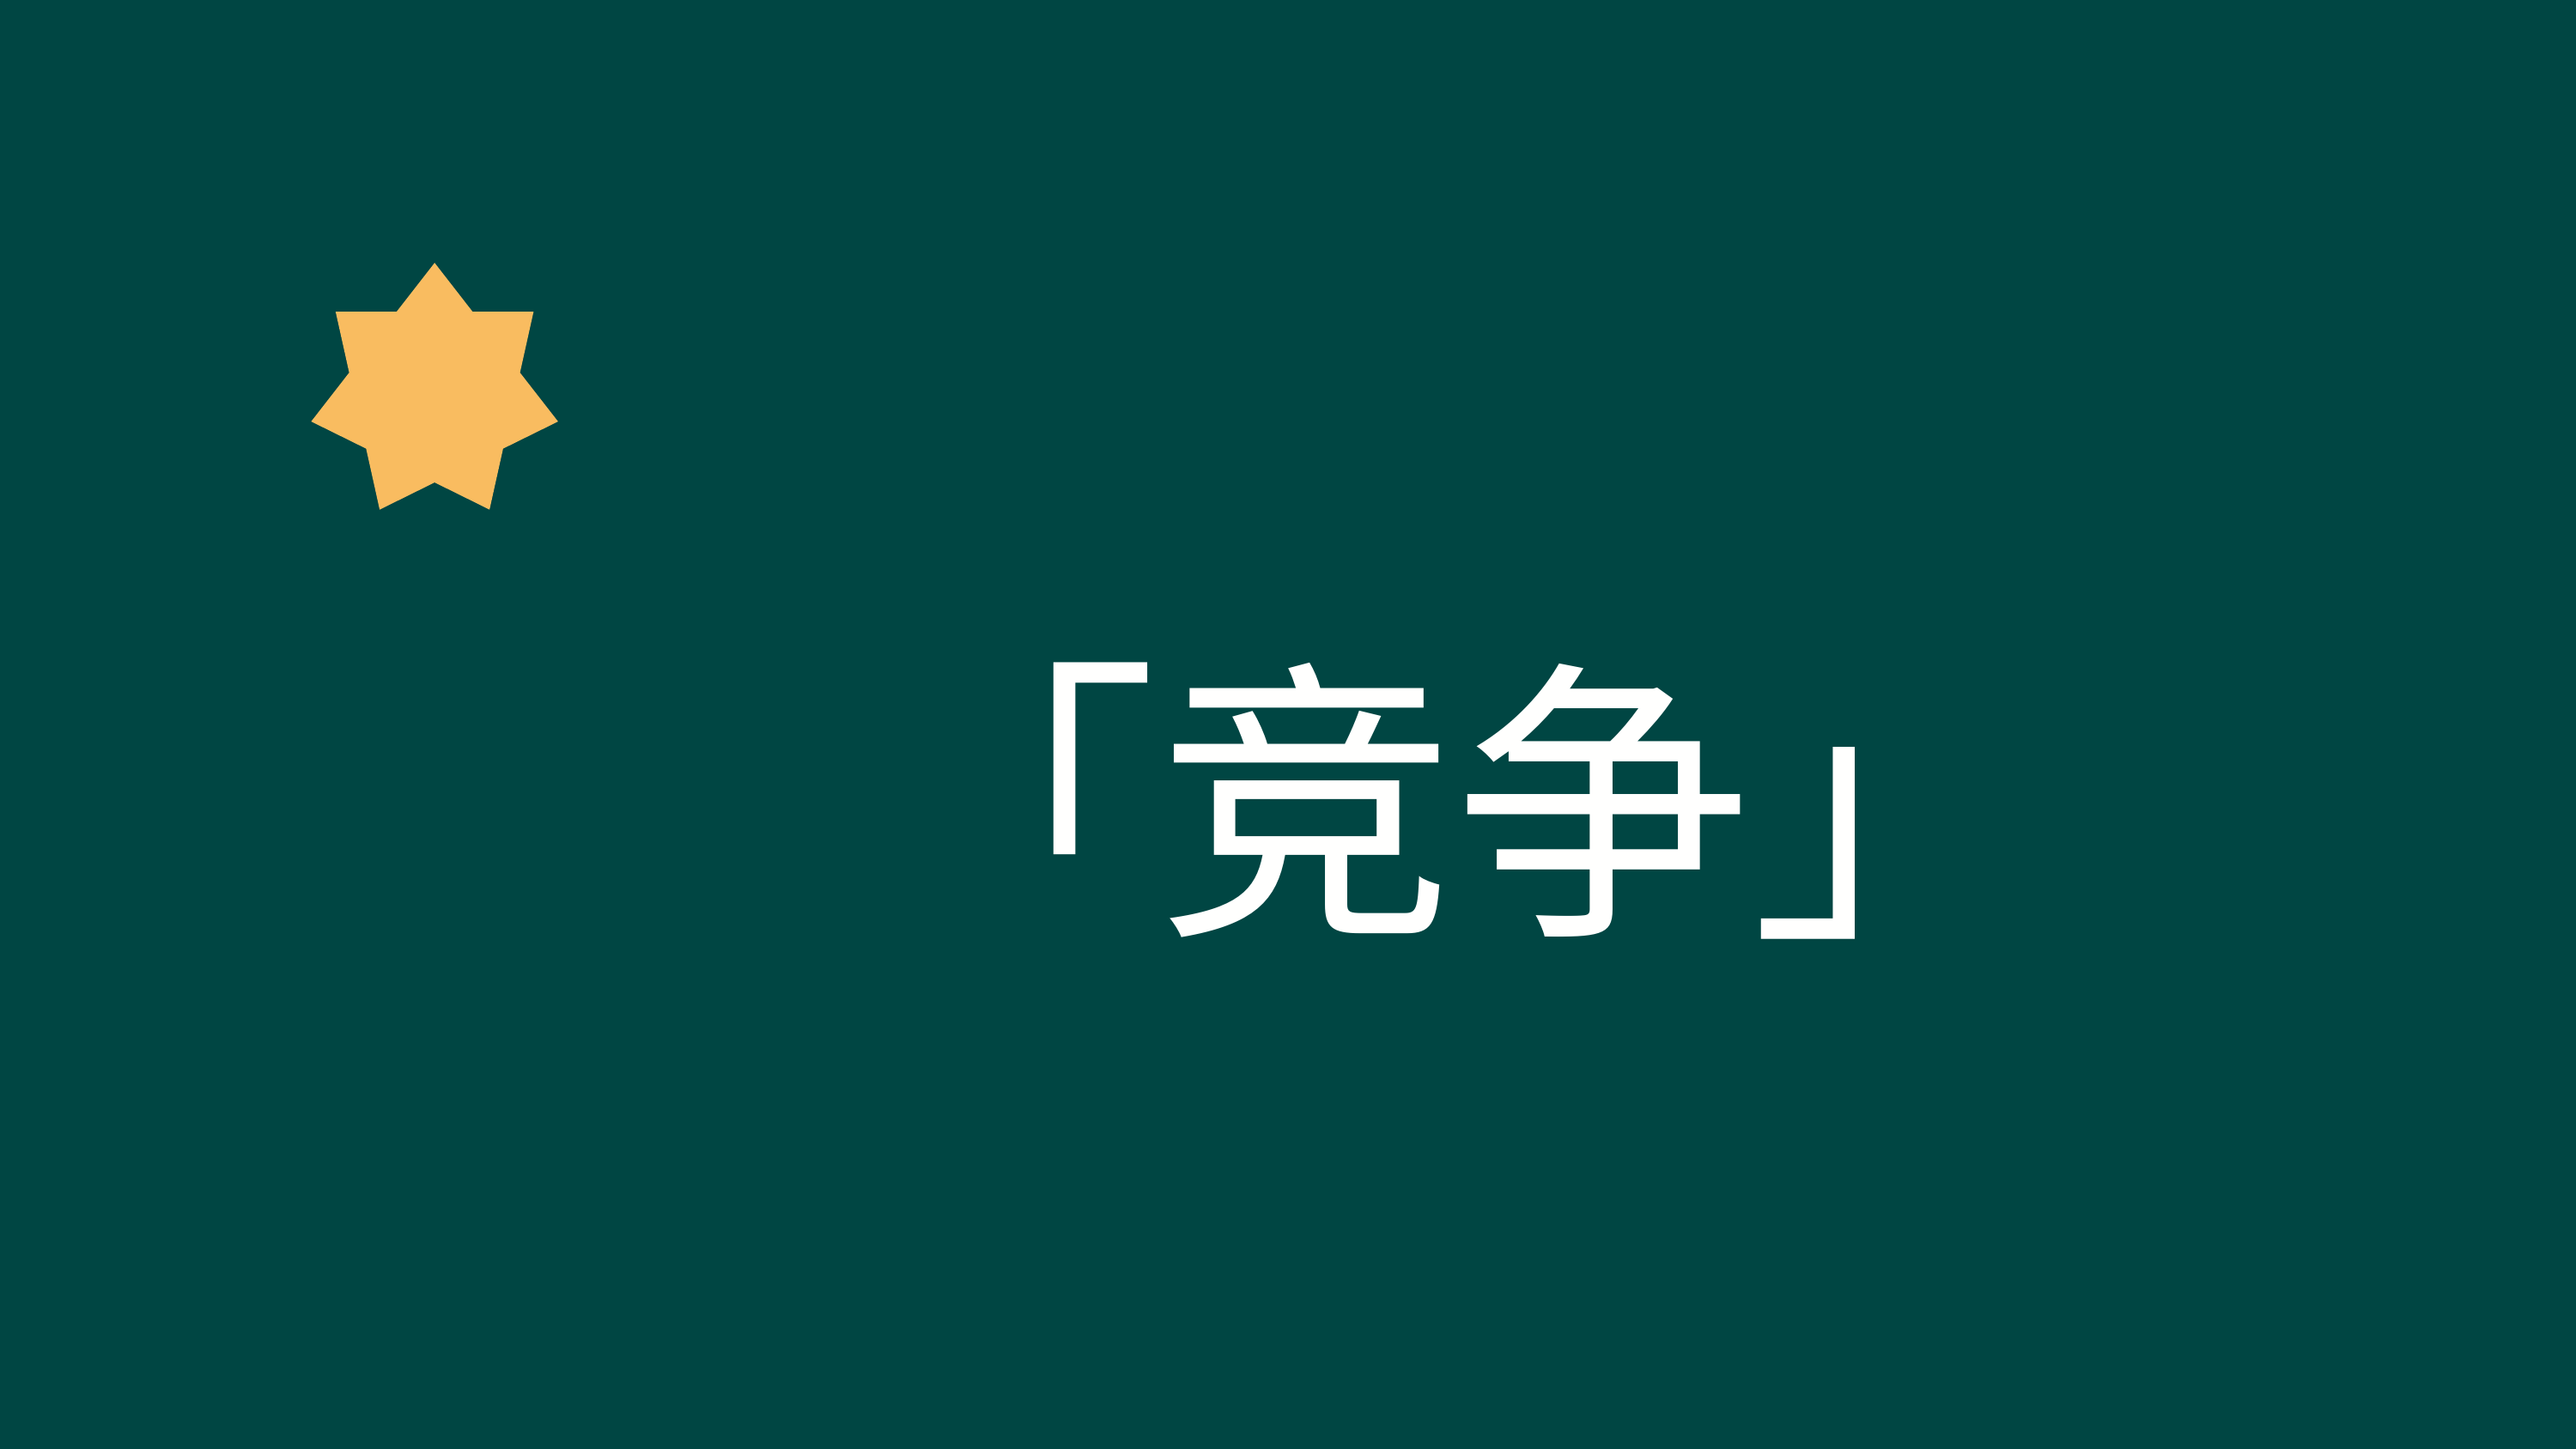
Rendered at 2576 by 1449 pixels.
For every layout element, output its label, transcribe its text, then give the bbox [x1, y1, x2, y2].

text_box 「竞争」 [434, 616, 2476, 973]
text_box [309, 261, 560, 512]
